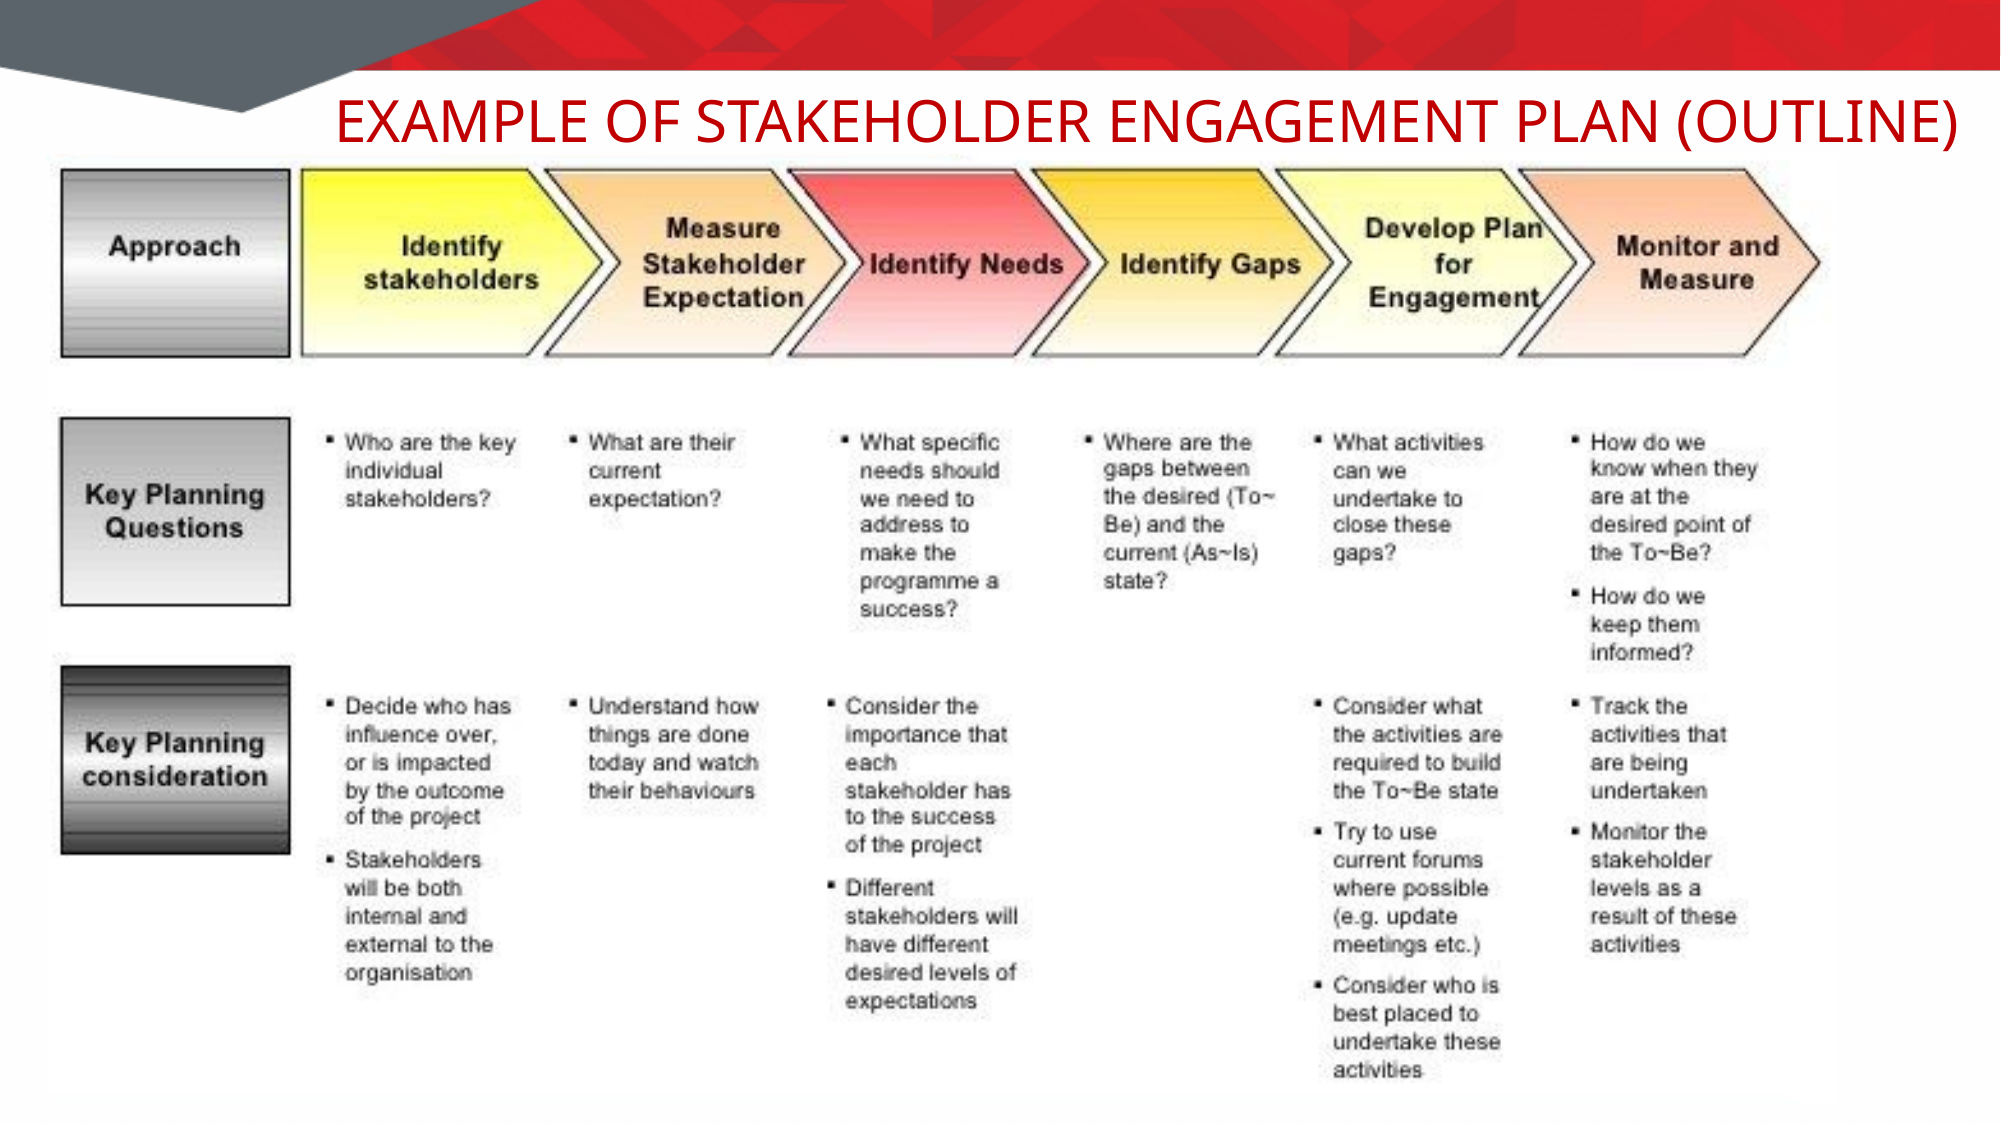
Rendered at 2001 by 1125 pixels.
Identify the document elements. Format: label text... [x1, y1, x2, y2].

picture [0, 0, 2001, 1125]
title Example of stakeholder engagement plan (outline) [334, 23, 2000, 155]
